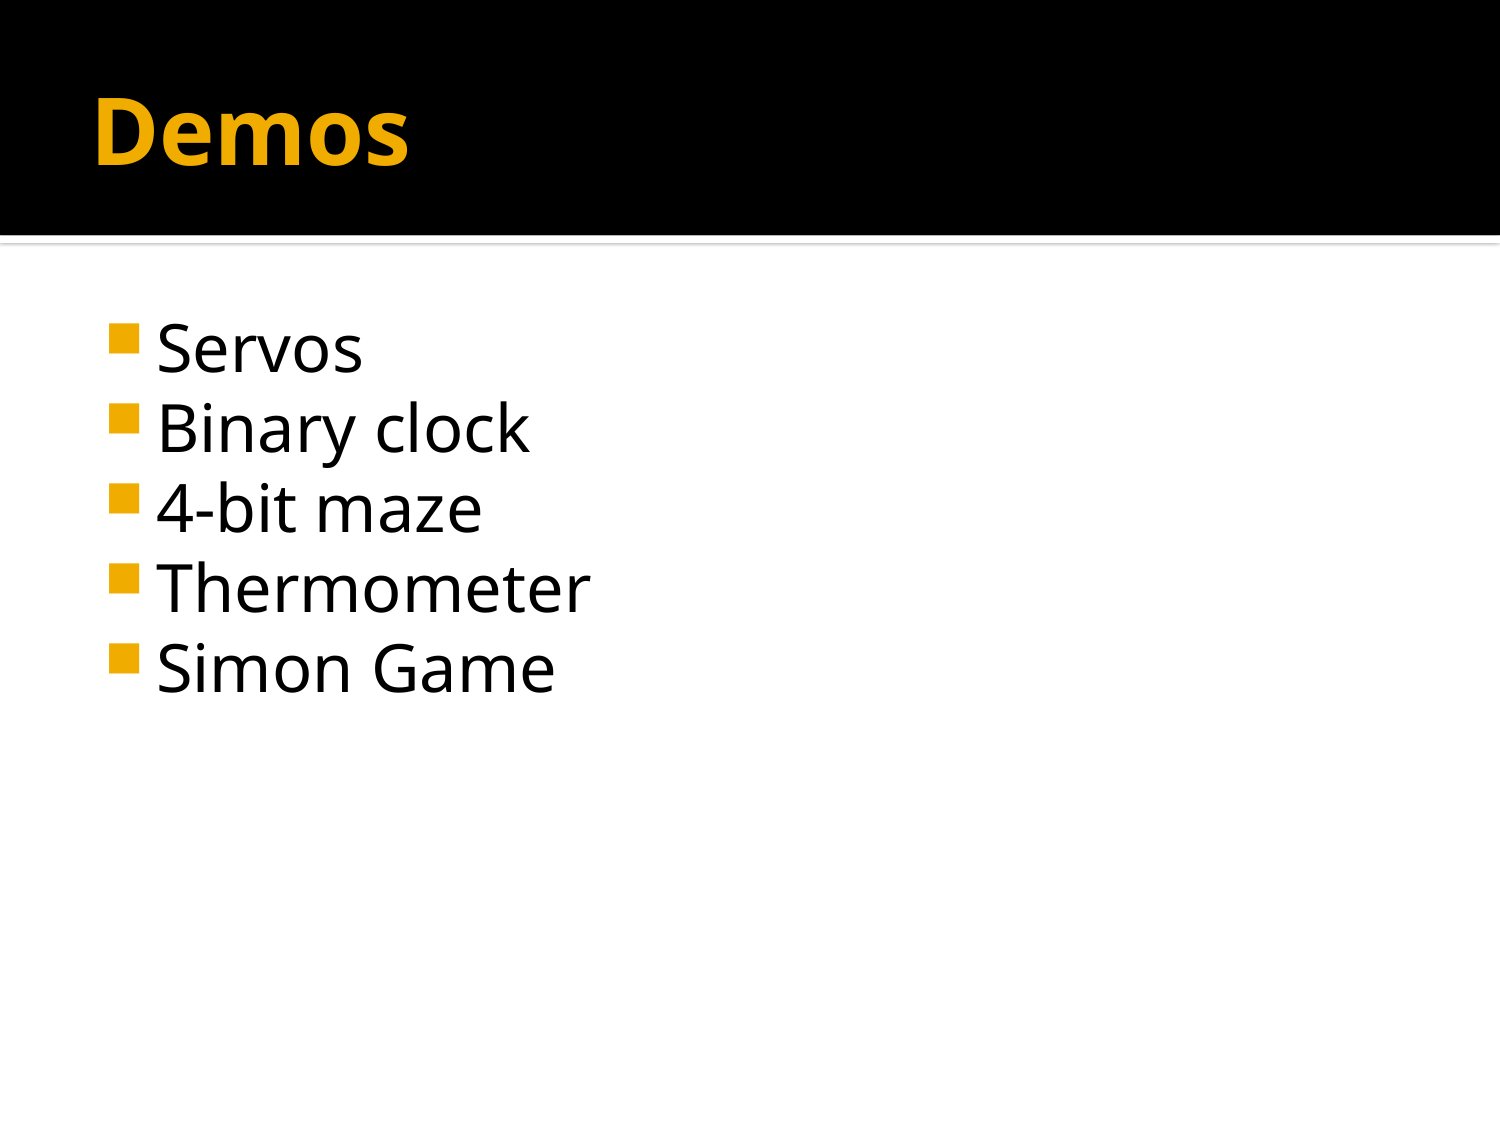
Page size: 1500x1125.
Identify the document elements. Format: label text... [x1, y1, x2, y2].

list Servos Binary clock 4-bit maze Thermometer Simon Game [75, 291, 1425, 1050]
title Demos [75, 25, 1425, 231]
